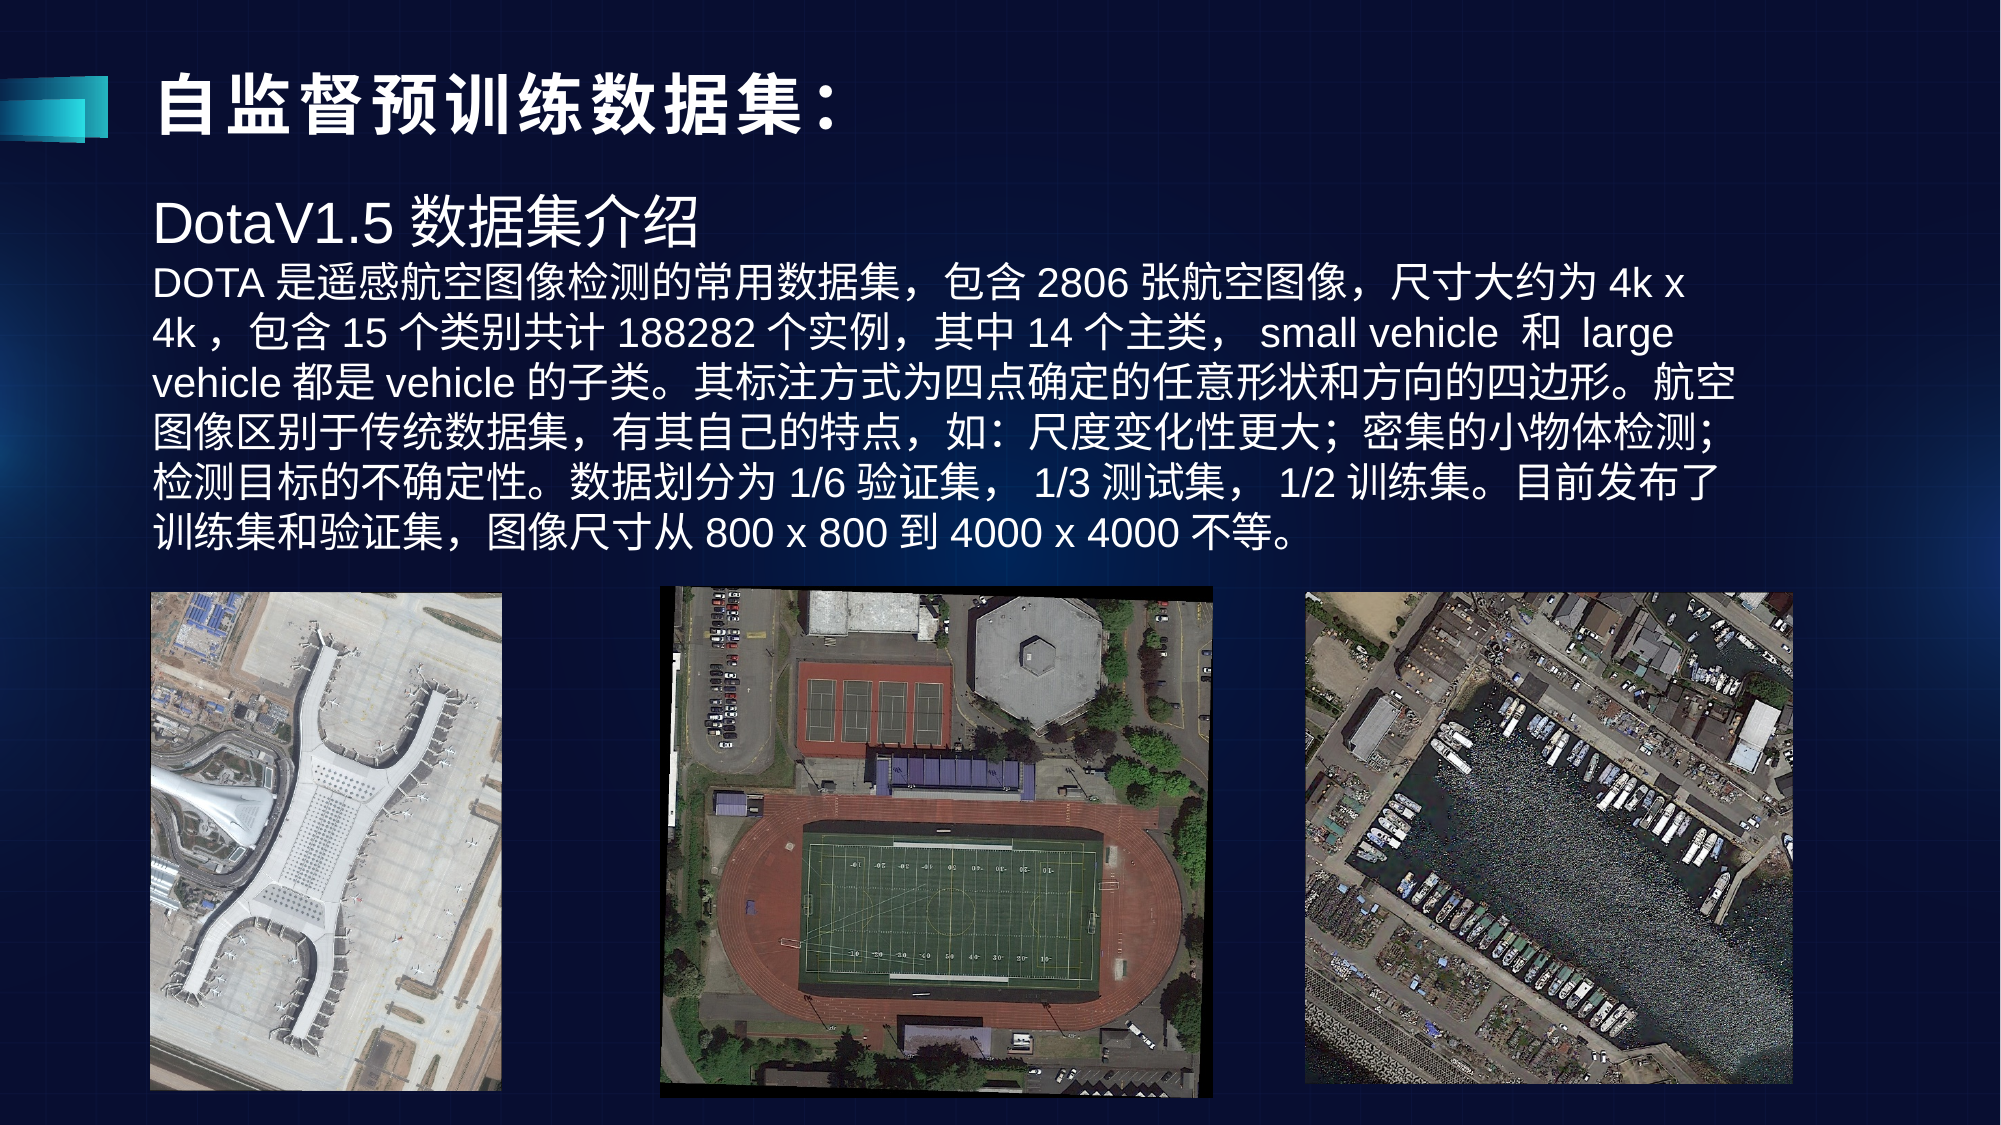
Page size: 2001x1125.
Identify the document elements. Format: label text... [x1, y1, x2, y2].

picture [0, 0, 2001, 1125]
title 自监督预训练数据集： [137, 63, 1863, 153]
text_box 01 [77, 99, 85, 138]
text_box DotaV1.5数据集介绍 DOTA是遥感航空图像检测的常用数据集，包含2806张航空图像，尺寸大约为4k x 4k，包含15个类别共计188282个实例，其中14个主类，small vehicle 和 large vehicle都是vehicle的子类。其标注方式为四点确定的任意形状和方向的四边形。航空图像区别于传统数据集，有其自己的特点，如：尺度变化性更大；密集的小物体检测；检测目标的不确定性。数据划分为1/6验证集，1/3测试集，1/2训练集。目前发布了训练集和验证集，图像尺寸从800 x 800到4000 x 4000不等。 [137, 178, 1775, 563]
